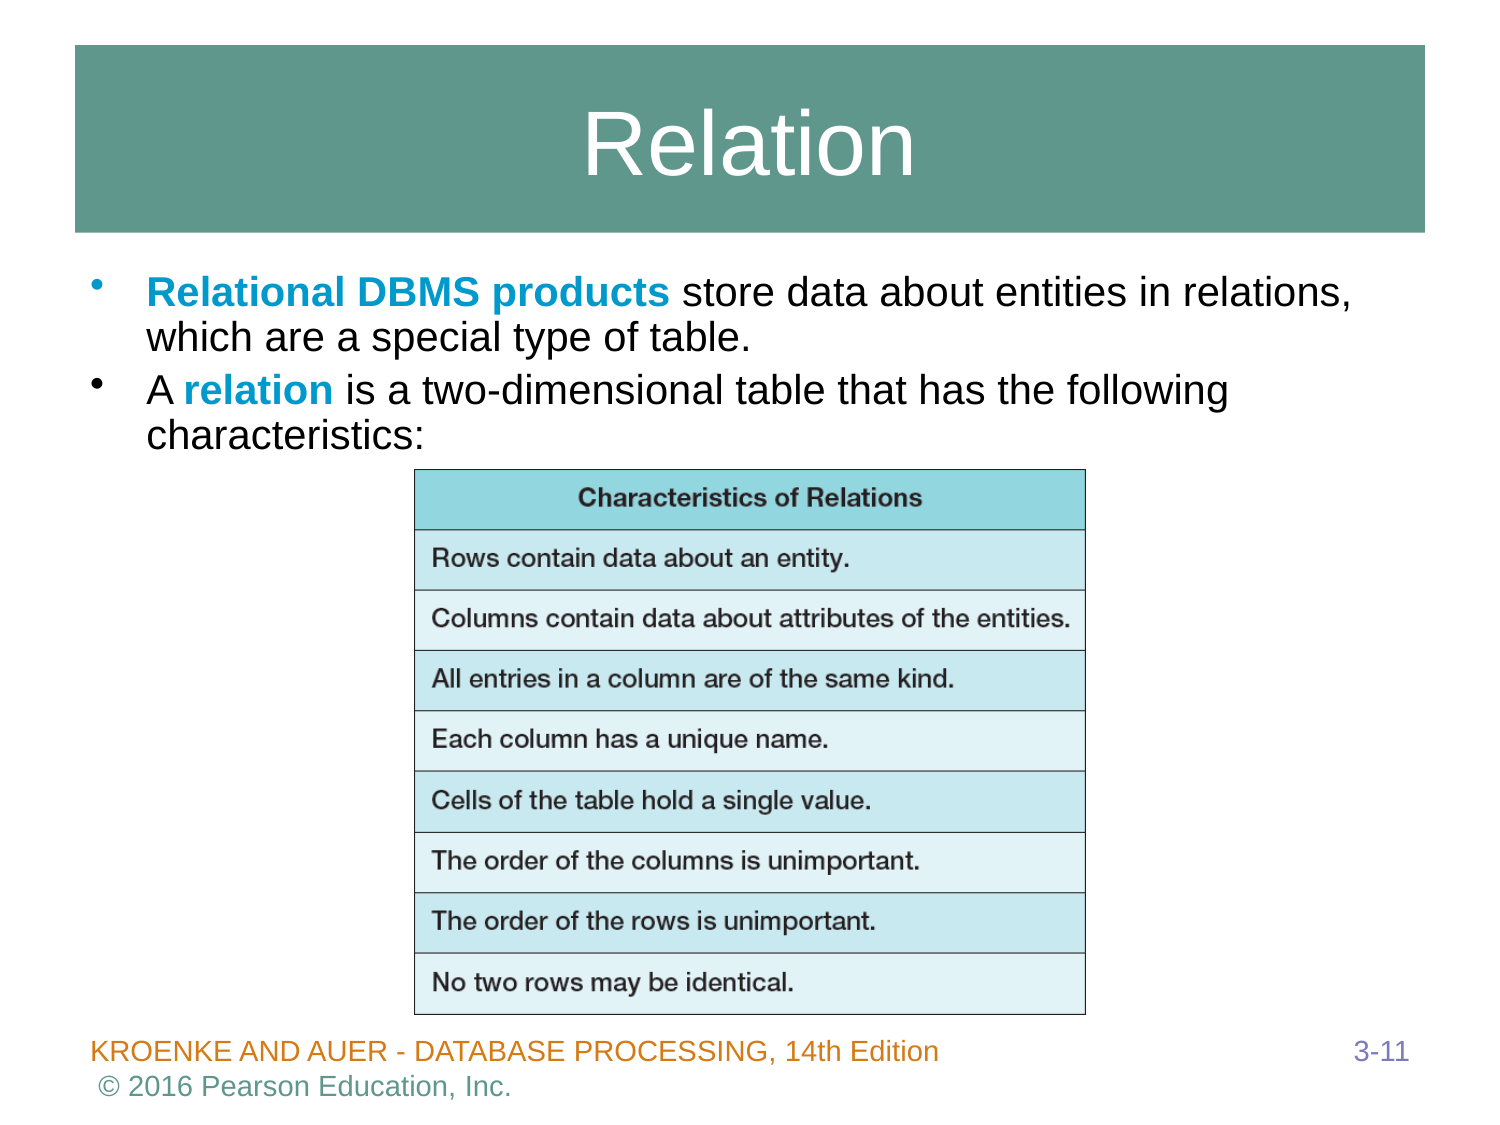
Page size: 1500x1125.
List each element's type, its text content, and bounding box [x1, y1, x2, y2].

list Relational DBMS products store data about entities in relations, which are a special type of table. A relation is a two-dimensional table that has the following characteristics: [74, 262, 1426, 1006]
slide_number 3-11 [1074, 1024, 1426, 1103]
footer KROENKE AND AUER - DATABASE PROCESSING, 14th Edition © 2016 Pearson Education, Inc. [74, 1024, 963, 1104]
title Relation [74, 44, 1426, 233]
picture [413, 469, 1086, 1015]
